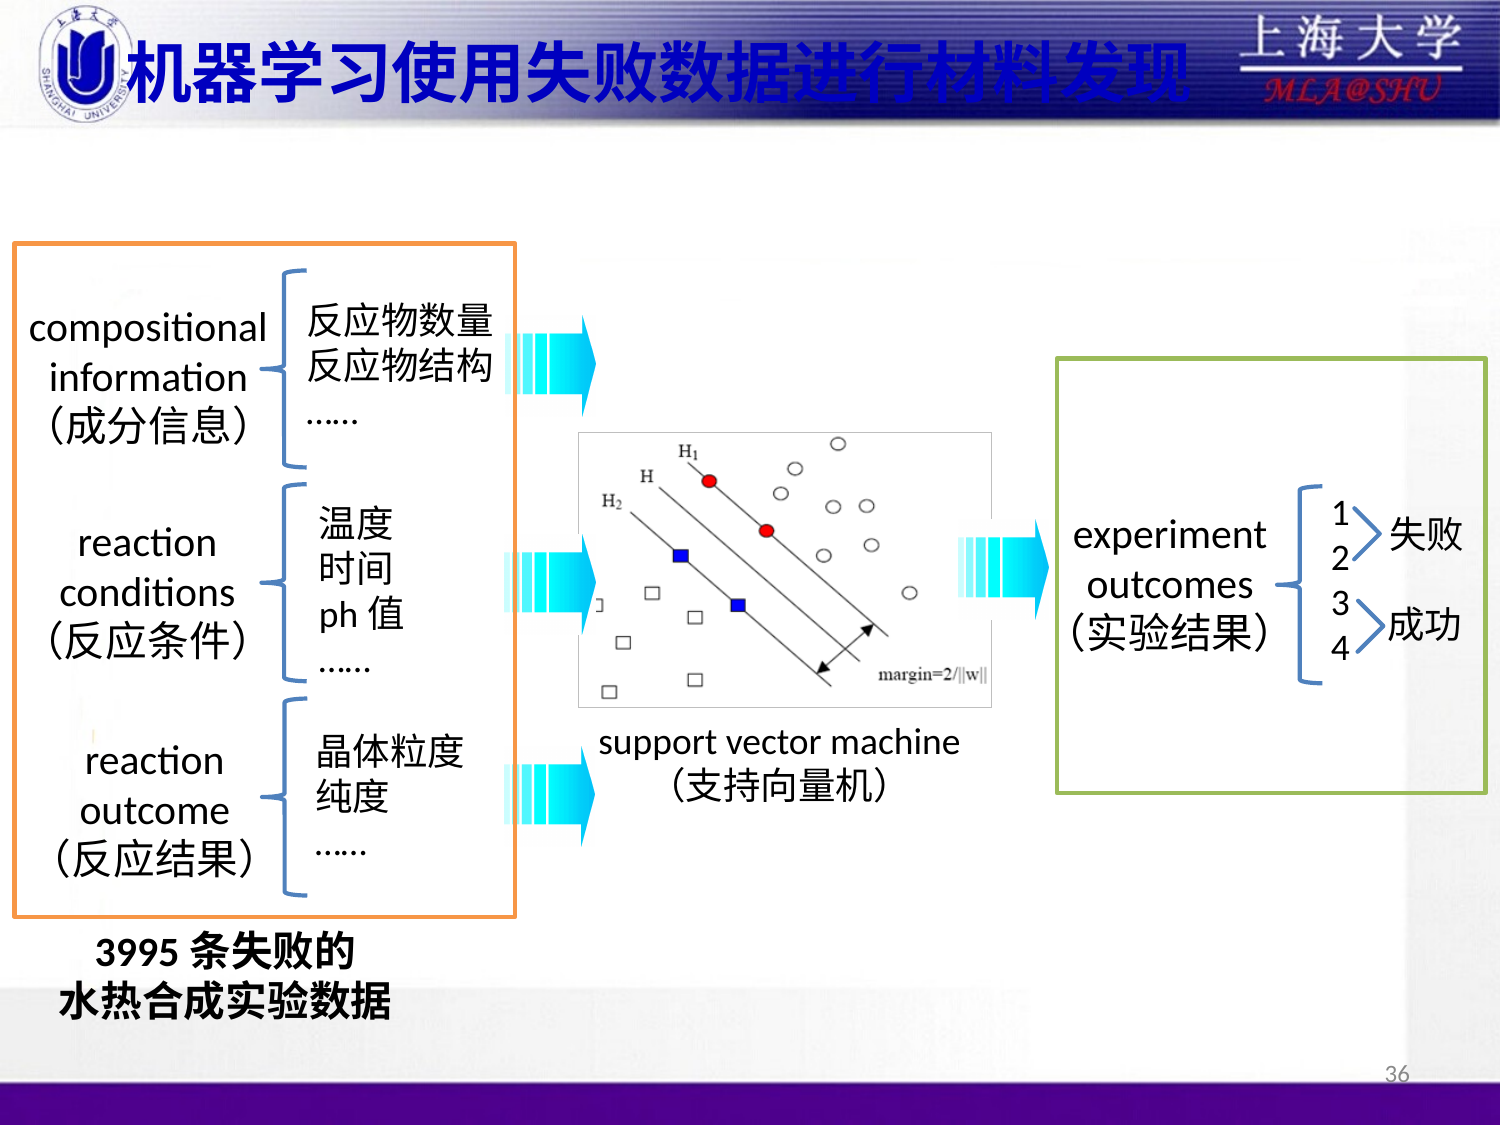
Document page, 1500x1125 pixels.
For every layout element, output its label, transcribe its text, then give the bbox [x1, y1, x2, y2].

text_box 3995条失败的 水热合成实验数据 [43, 919, 408, 1032]
text_box experiment outcomes （实验结果） [1029, 499, 1297, 665]
text_box compositional information （成分信息） [6, 292, 12, 458]
text_box 成功 [1488, 593, 1493, 654]
text_box [1274, 484, 1323, 686]
picture [0, 0, 1500, 1125]
text_box support vector machine （支持向量机） [578, 715, 981, 815]
text_box reaction conditions （反应条件） [7, 507, 12, 672]
text_box [12, 241, 517, 919]
slide_number 36 [1074, 1042, 1425, 1103]
text_box [1055, 356, 1488, 795]
text_box 失败 [1488, 503, 1495, 564]
title 机器学习使用失败数据进行材料发现 [110, 5, 1460, 137]
